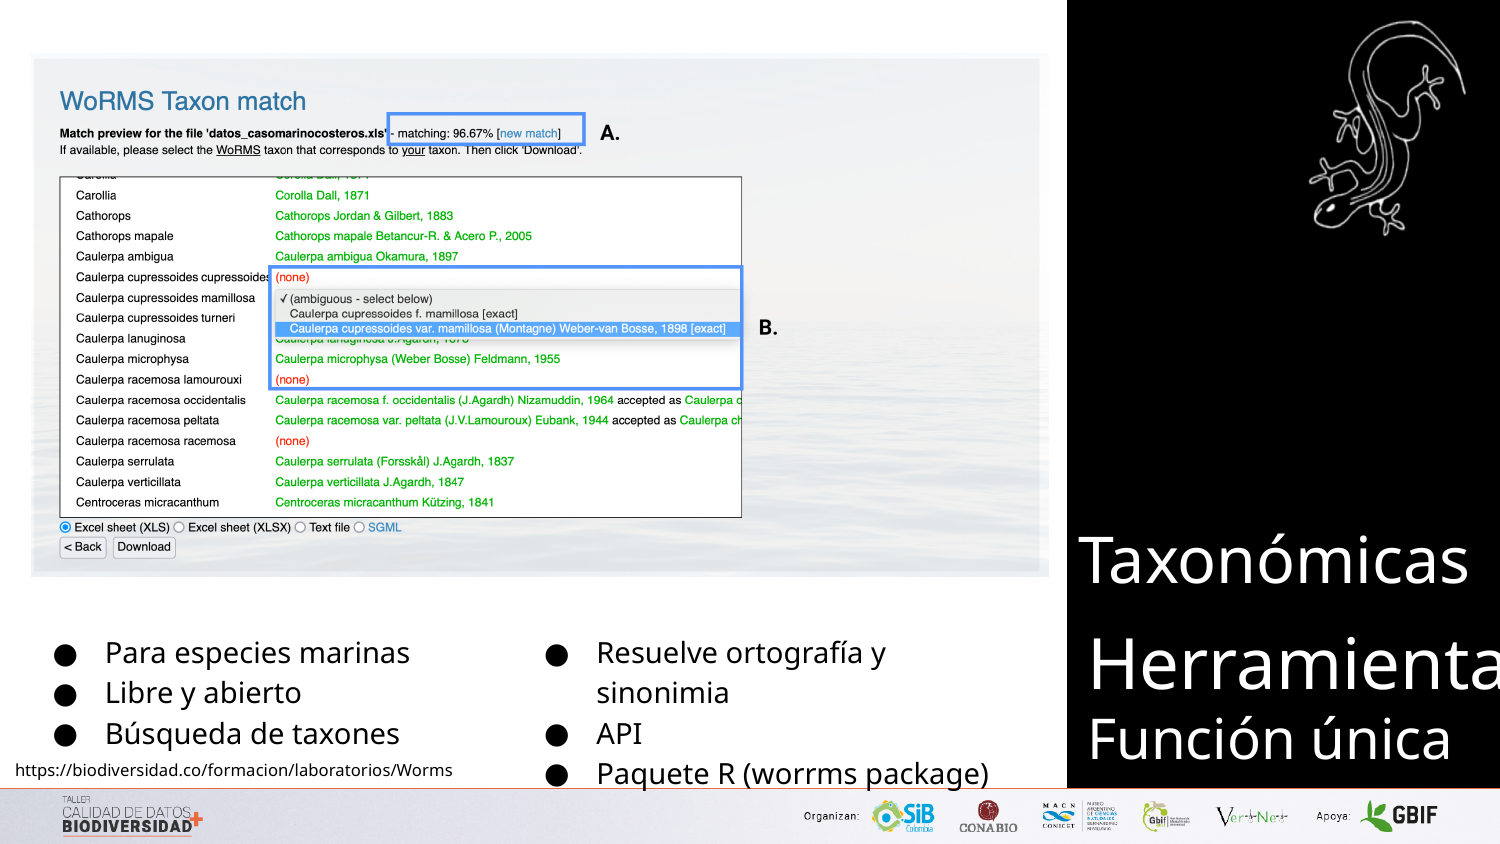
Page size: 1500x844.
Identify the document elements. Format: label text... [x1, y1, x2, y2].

text_box Taxonómicas [1067, 513, 1486, 602]
text_box https://biodiversidad.co/formacion/laboratorios/Worms [0, 749, 986, 787]
picture [30, 52, 1049, 577]
text_box Herramientas Función única [1075, 613, 1500, 777]
text_box [1067, 0, 1500, 788]
picture [0, 788, 1500, 844]
picture [1276, 0, 1487, 251]
text_box Para especies marinas Libre y abierto Búsqueda de taxones [18, 623, 509, 749]
text_box Resuelve ortografía y sinonimia API Paquete R (worrms package) [509, 623, 1023, 750]
